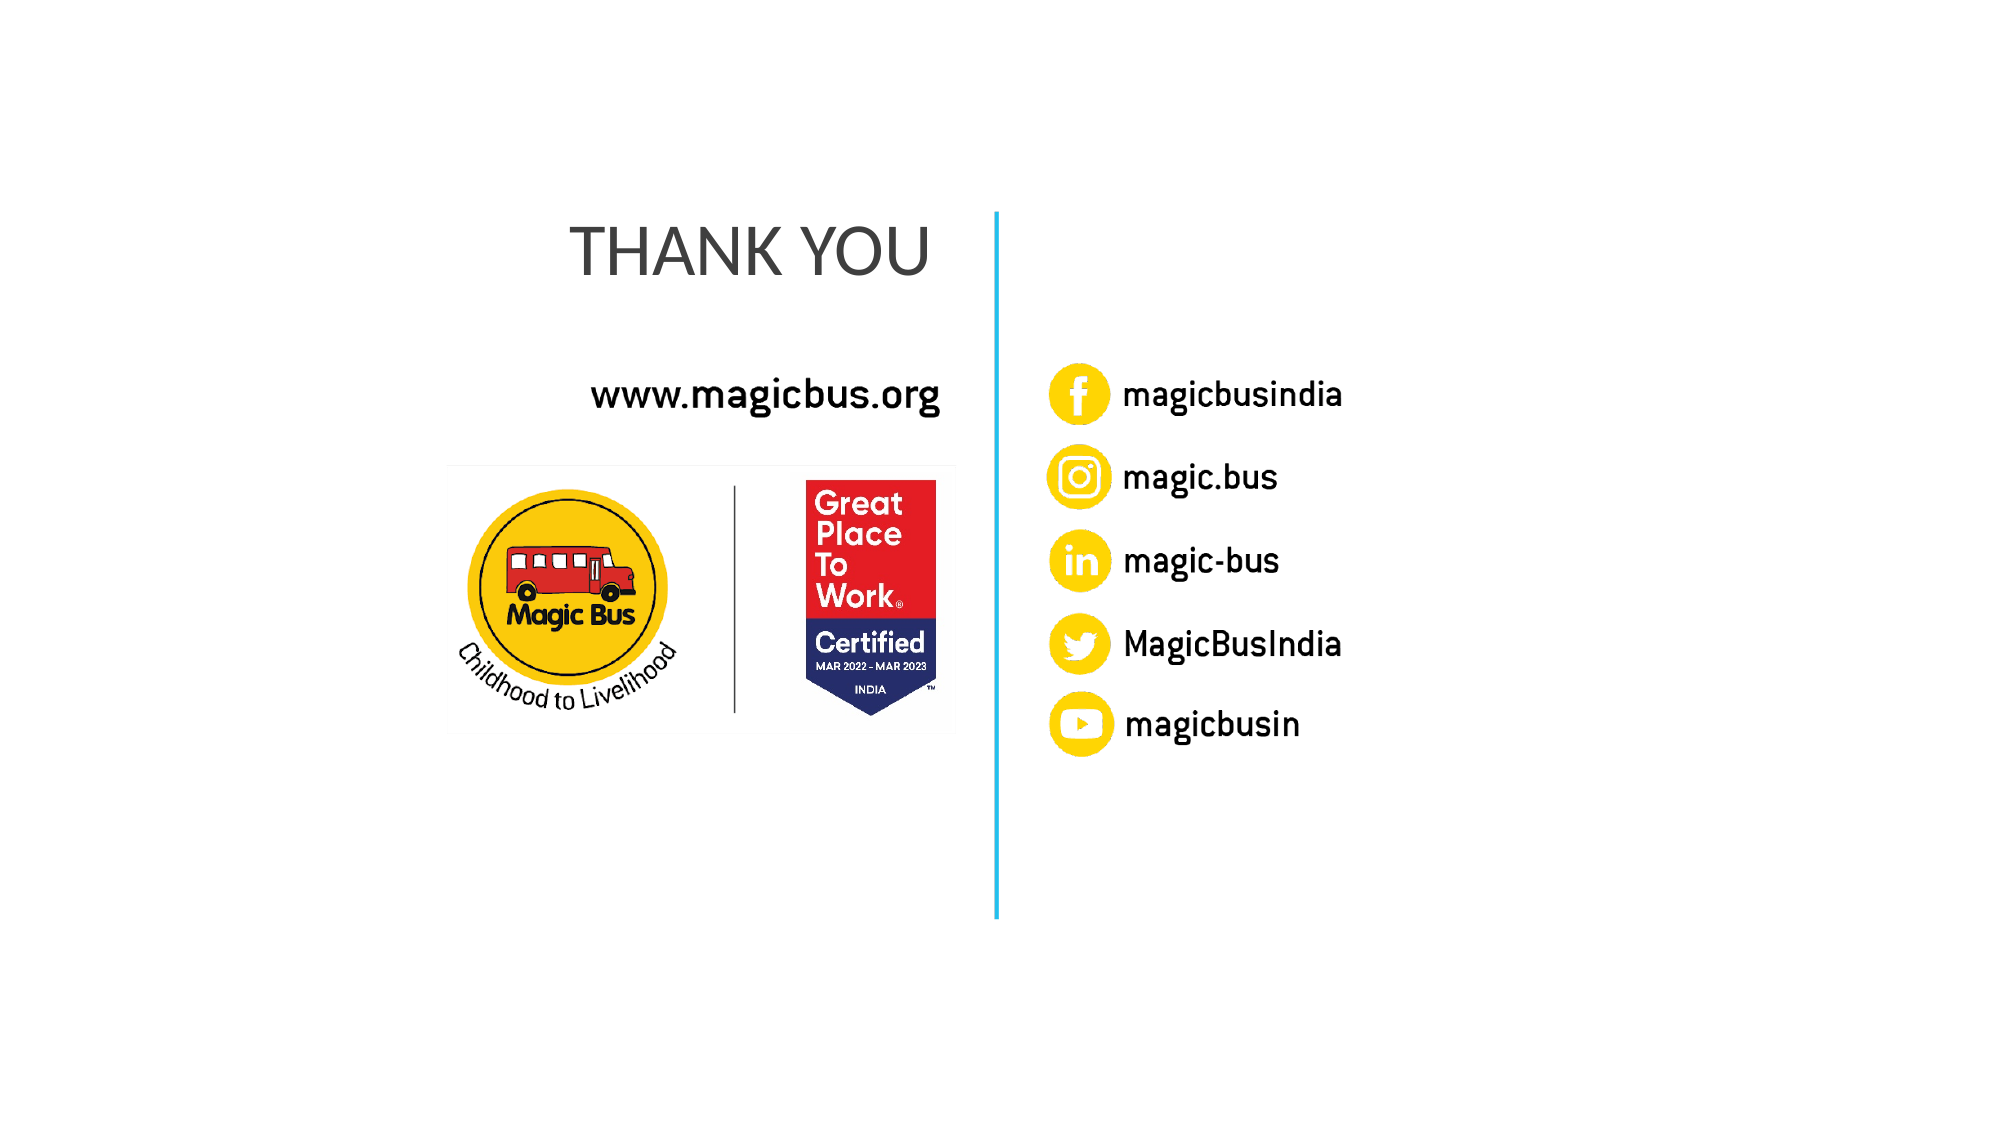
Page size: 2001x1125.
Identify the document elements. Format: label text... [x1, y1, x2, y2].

list THANK YOU [552, 213, 969, 364]
picture [1, 0, 2000, 1125]
